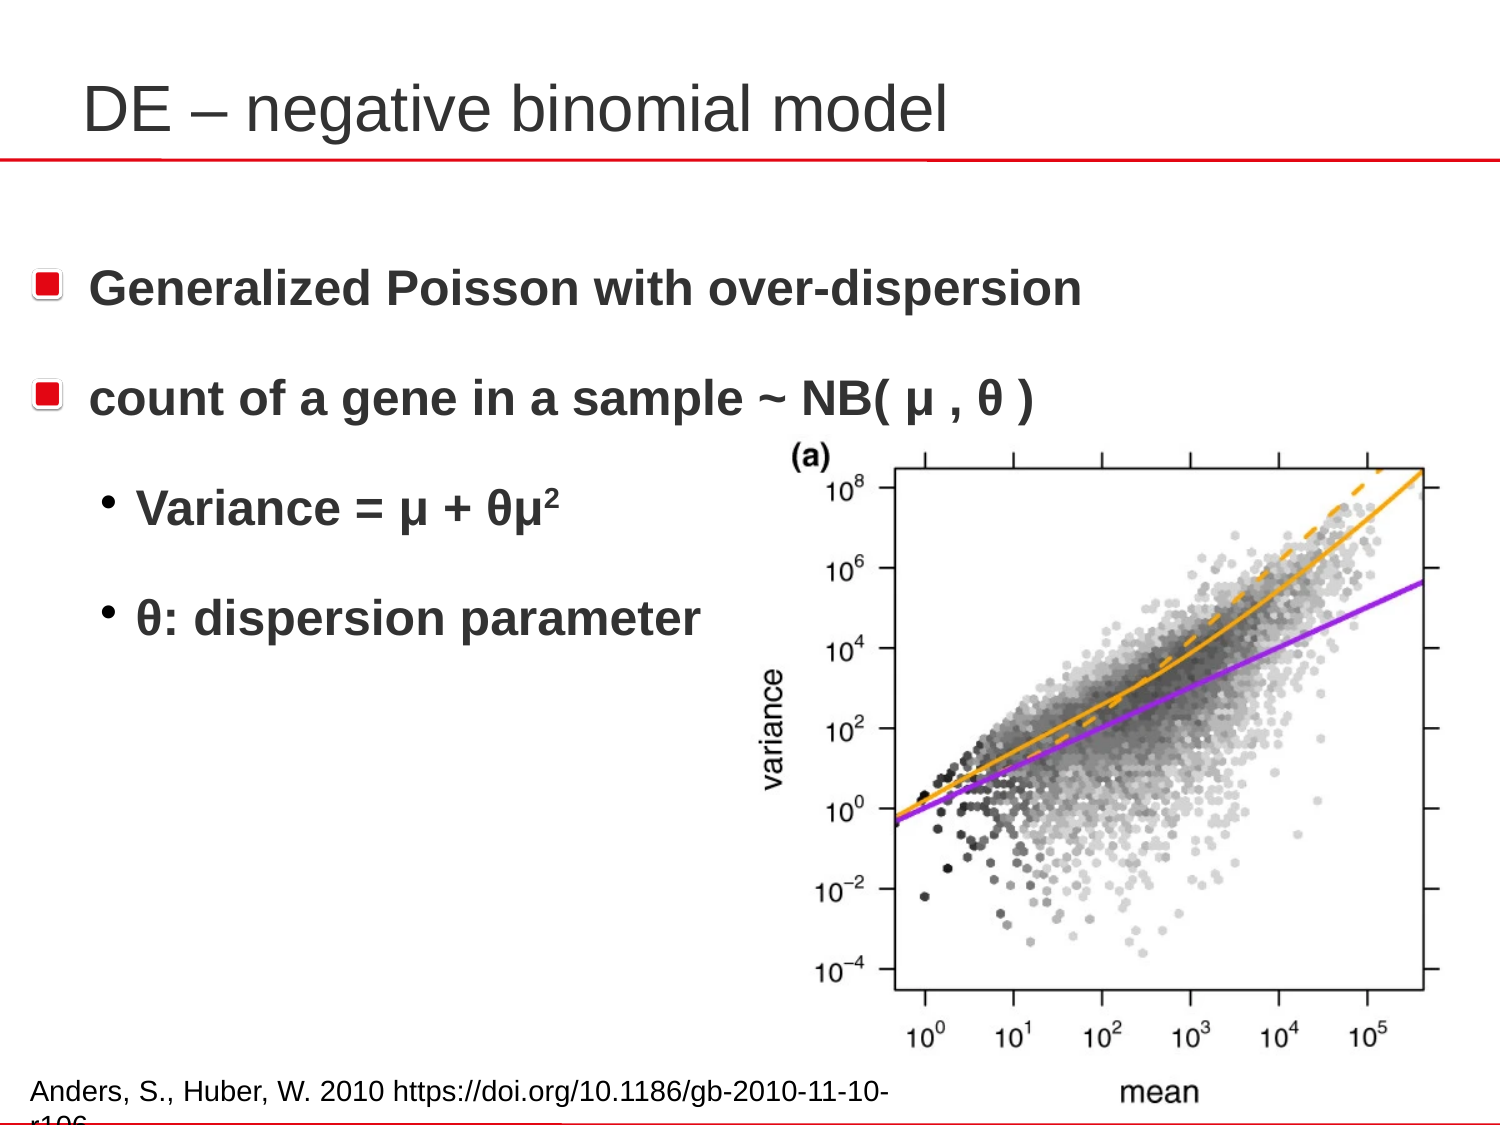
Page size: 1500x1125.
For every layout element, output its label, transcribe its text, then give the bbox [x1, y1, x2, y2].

picture [29, 267, 65, 303]
text_box DE – negative binomial model [82, 66, 1411, 145]
picture [29, 377, 65, 413]
picture [749, 434, 1500, 1112]
text_box Generalized Poisson with over-dispersion count of a gene in a sample ~ NB( μ , θ ) Variance = μ + θμ2 θ: dispersion parameter [29, 255, 1411, 917]
text_box Anders, S., Huber, W. 2010 https://doi.org/10.1186/gb-2010-11-10-r106 [14, 1064, 744, 1113]
